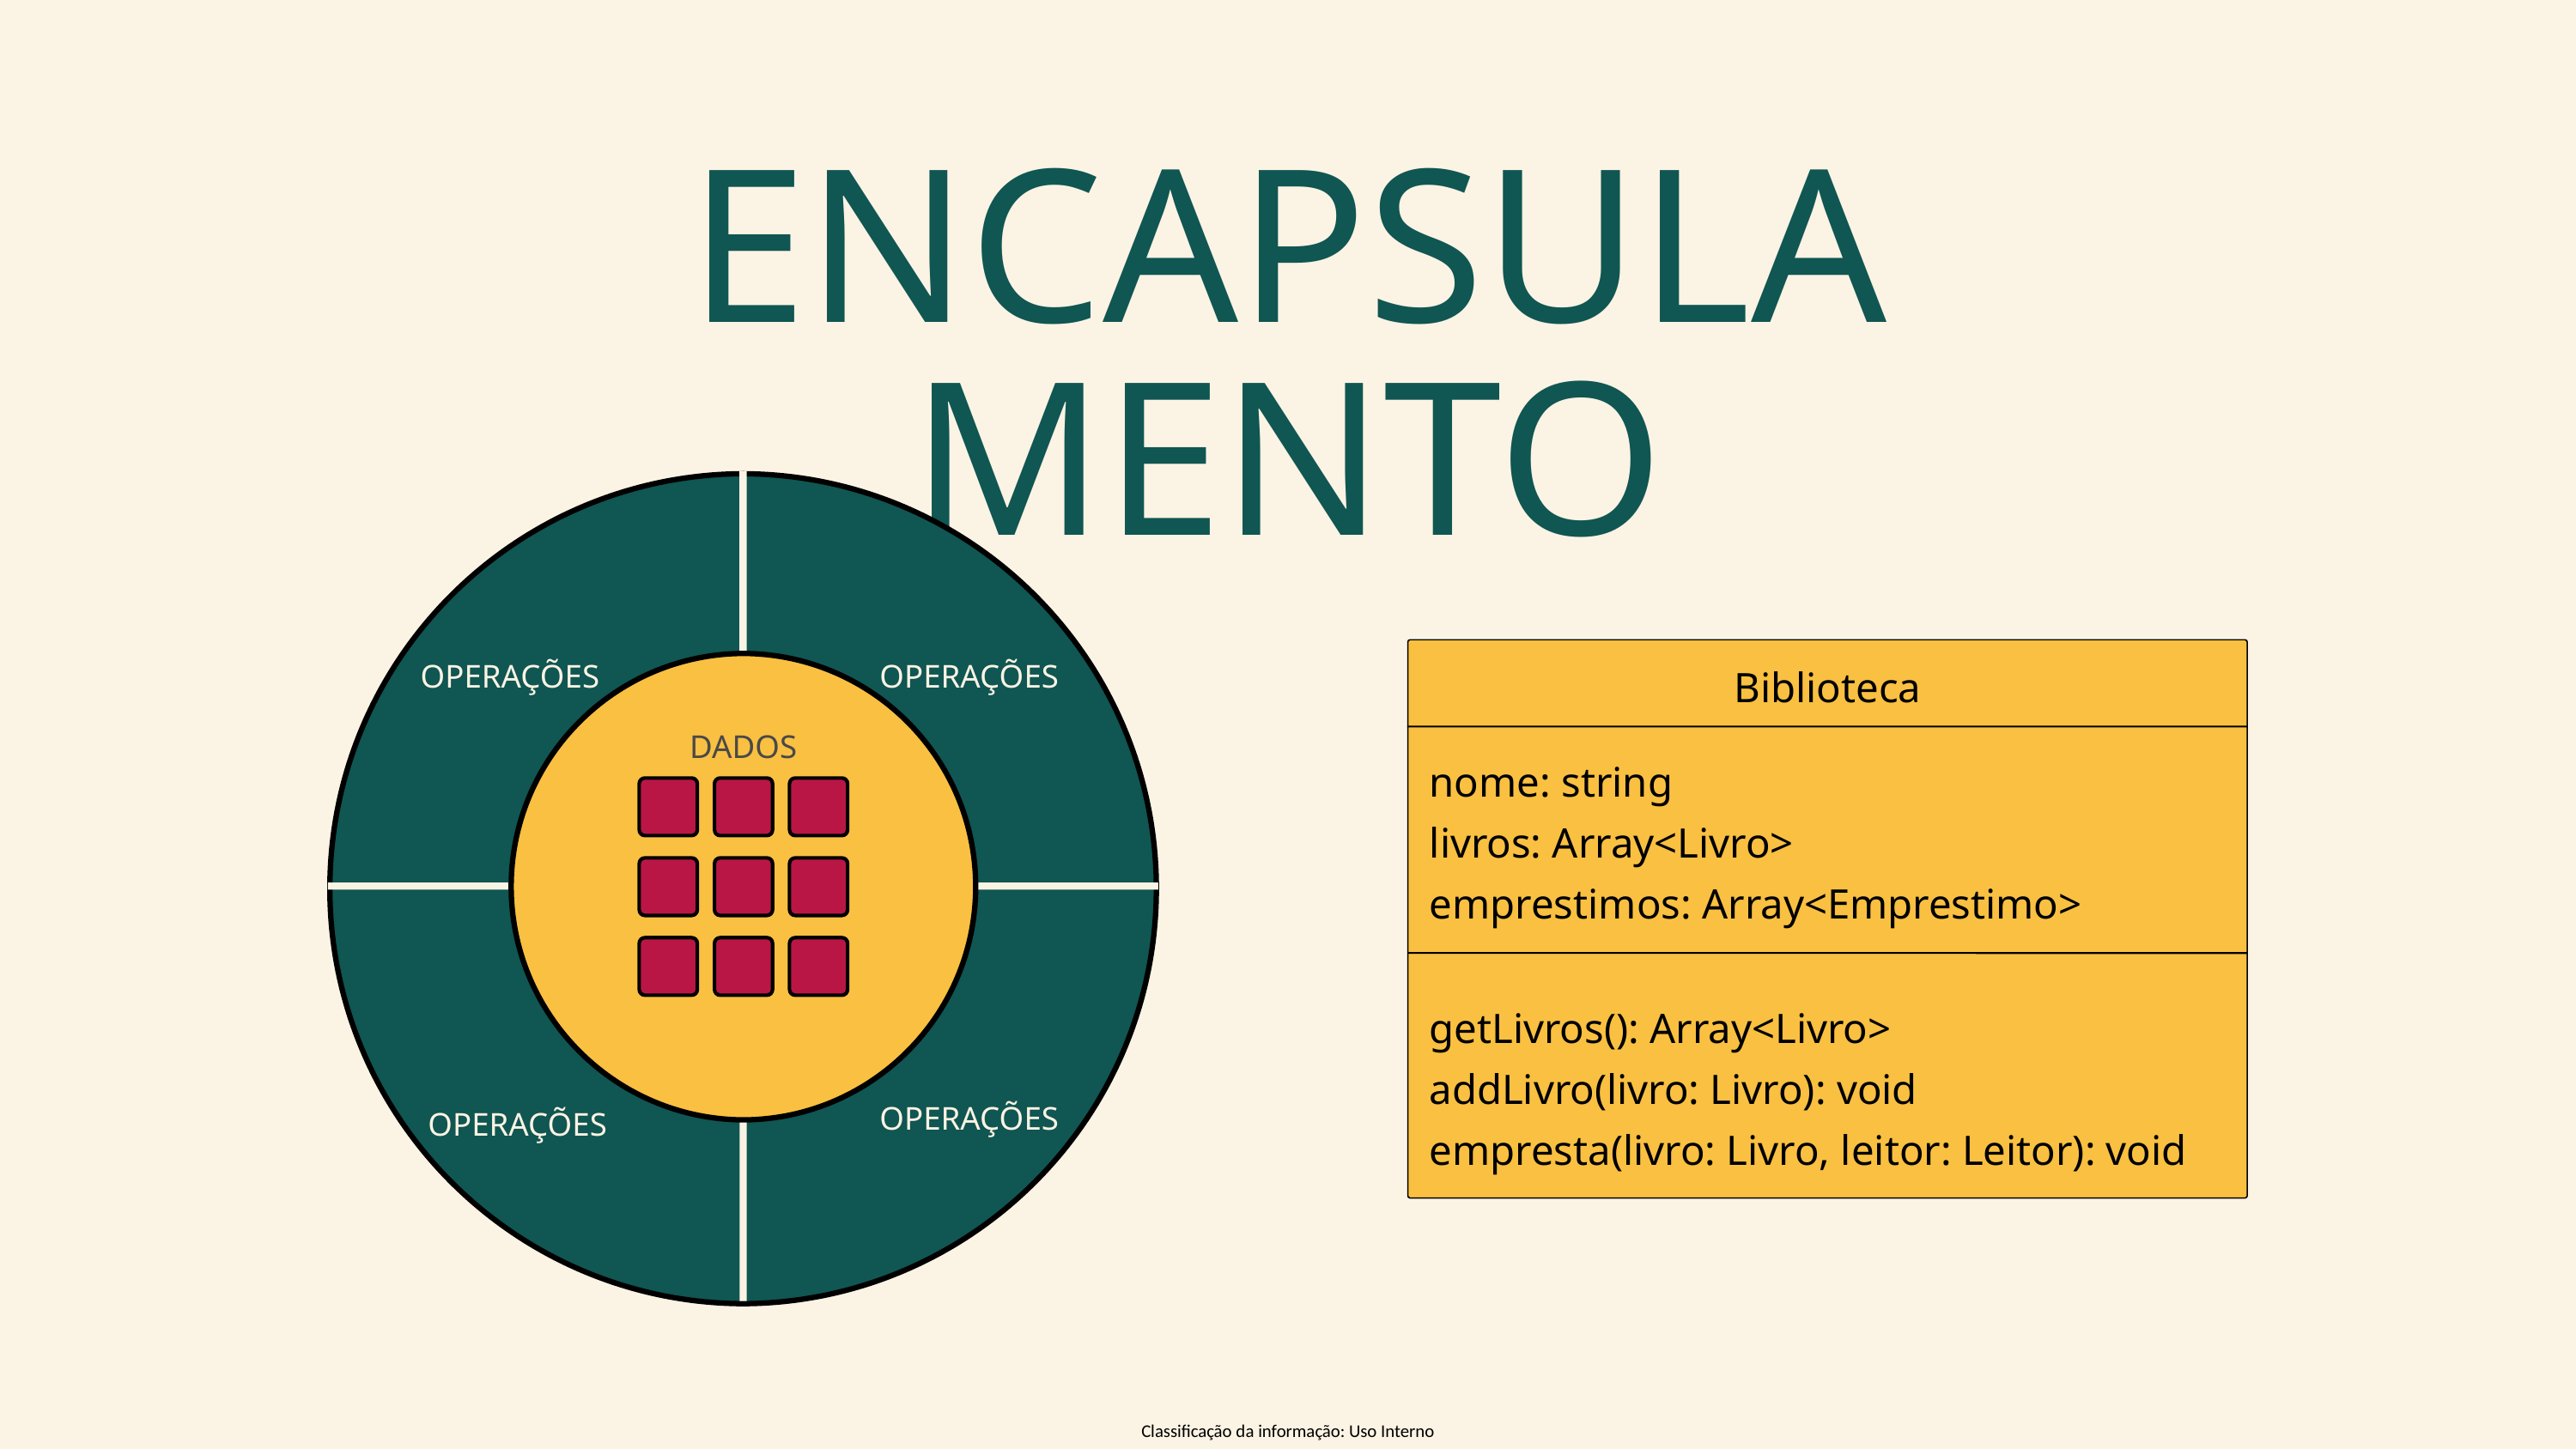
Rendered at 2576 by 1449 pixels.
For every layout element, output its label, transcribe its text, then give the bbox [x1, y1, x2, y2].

text_box ENCAPSULAMENTO [687, 152, 1889, 578]
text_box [1406, 639, 2249, 1199]
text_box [327, 473, 1159, 1304]
